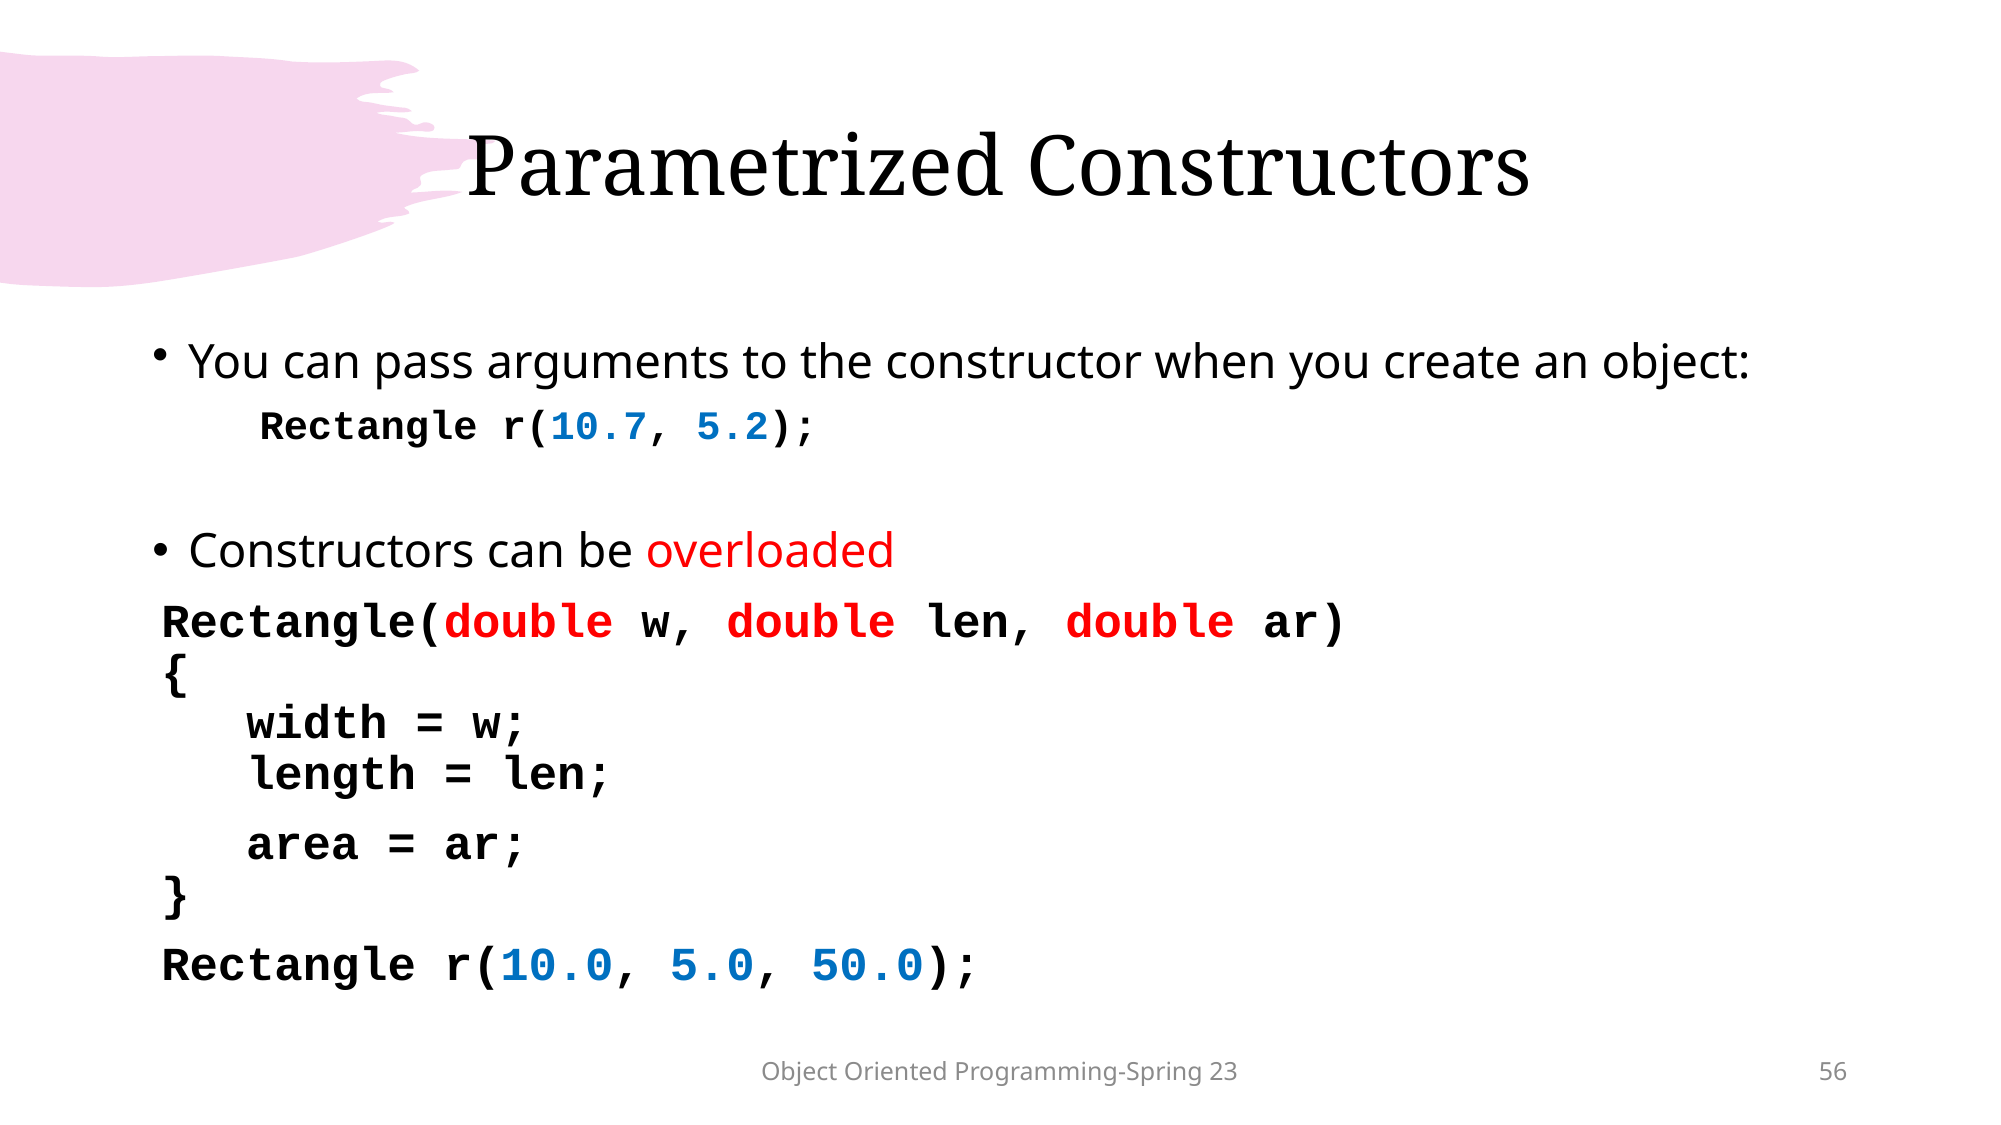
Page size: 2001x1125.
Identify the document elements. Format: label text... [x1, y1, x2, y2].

slide_number 56 [1412, 1042, 1863, 1103]
footer Object Oriented Programming-Spring 23 [662, 1042, 1338, 1103]
list You can pass arguments to the constructor when you create an object: Rectangle r(10.7, 5.2); Constructors can be overloaded Rectangle(double w, double len, double ar) { width = w; length = len; area = ar; } Rectangle r(10.0, 5.0, 50.0); [137, 329, 1863, 1013]
title Parametrized Constructors [137, 59, 1863, 278]
